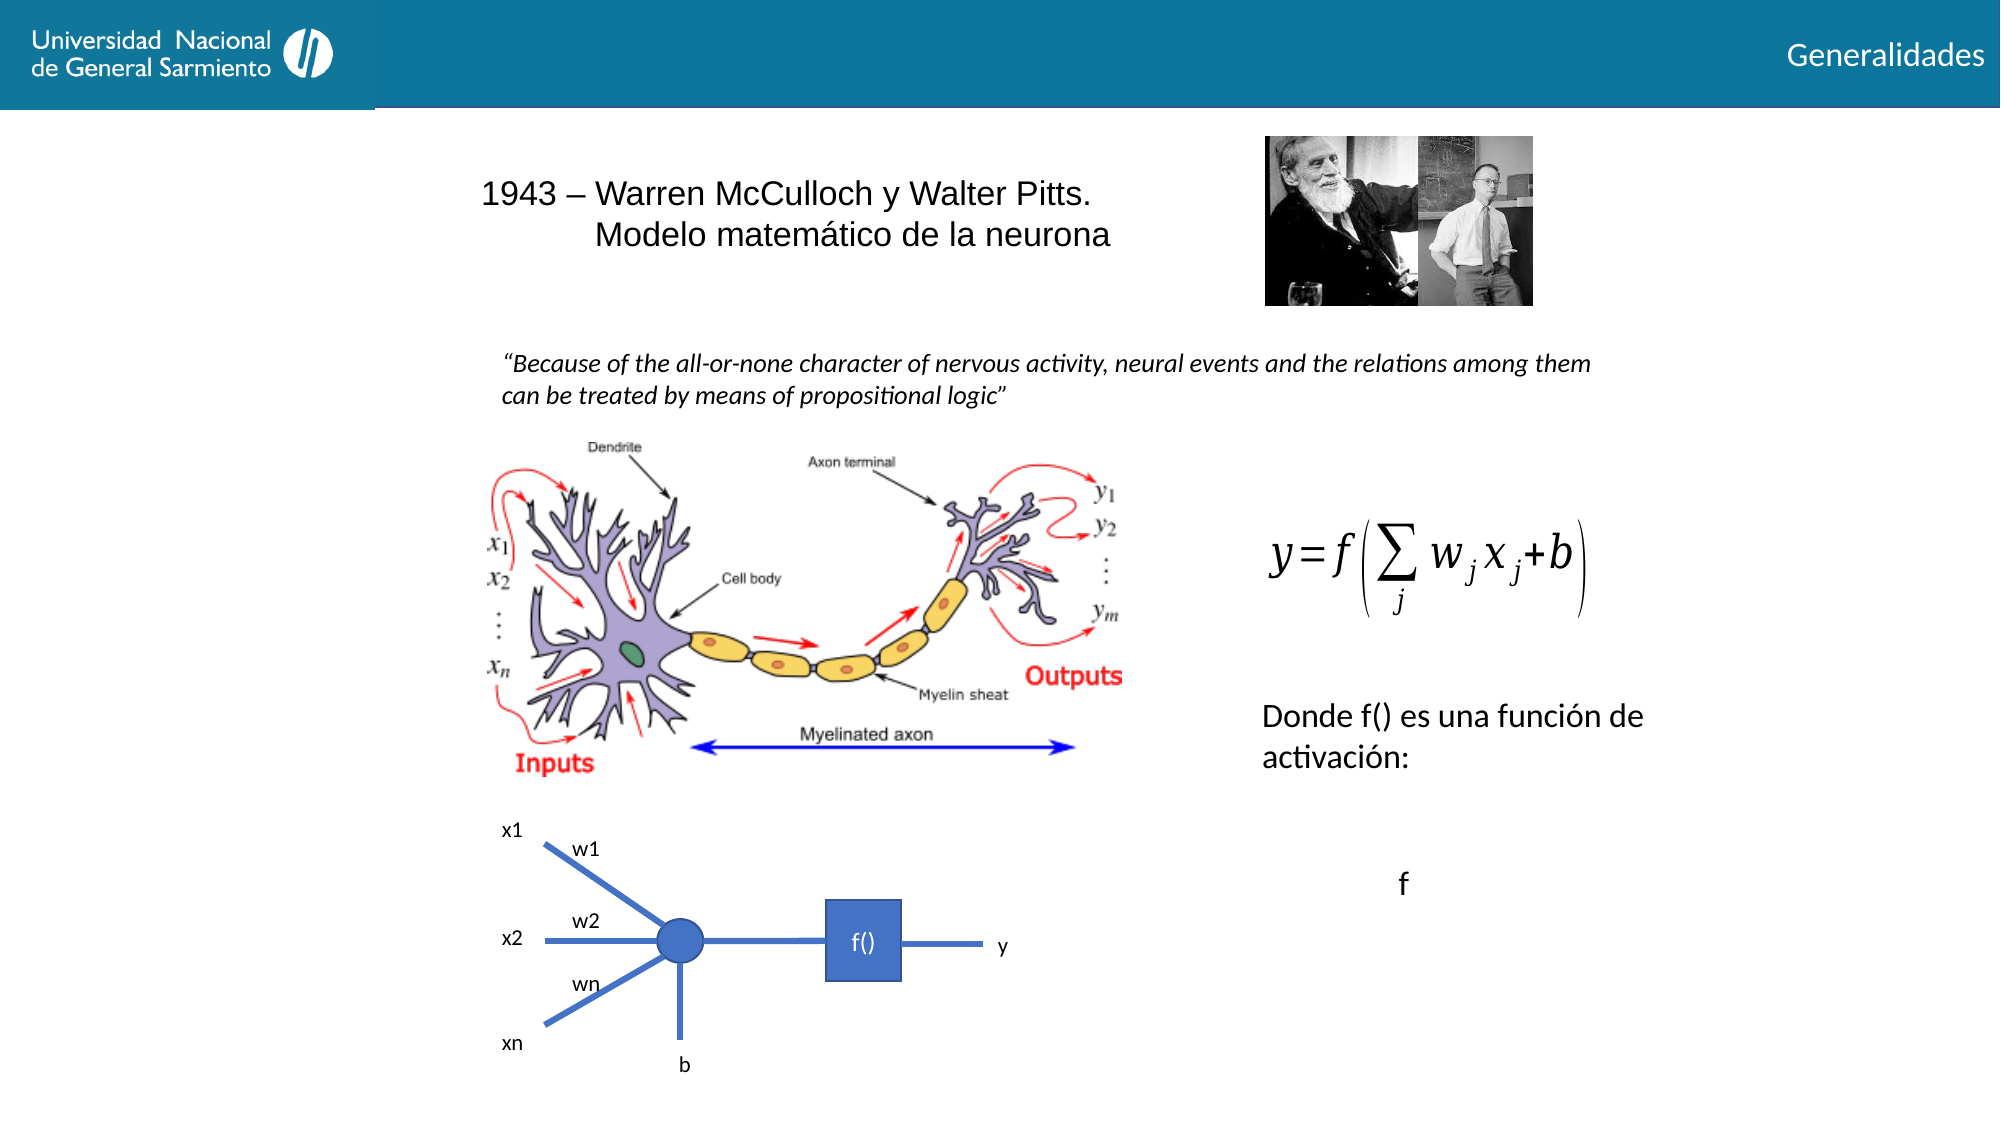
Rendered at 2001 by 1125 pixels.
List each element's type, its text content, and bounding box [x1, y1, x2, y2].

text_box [0, 0, 2000, 110]
picture [487, 442, 1122, 777]
text_box 1943 – Warren McCulloch y Walter Pitts. Modelo matemático de la neurona [467, 164, 1176, 262]
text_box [487, 807, 1041, 1086]
text_box “Because of the all-or-none character of nervous activity, neural events and the relations among them can be treated by means of propositional logic” [487, 338, 1637, 417]
picture [1265, 136, 1533, 306]
text_box Donde f() es una función de activación: [1247, 685, 1701, 783]
